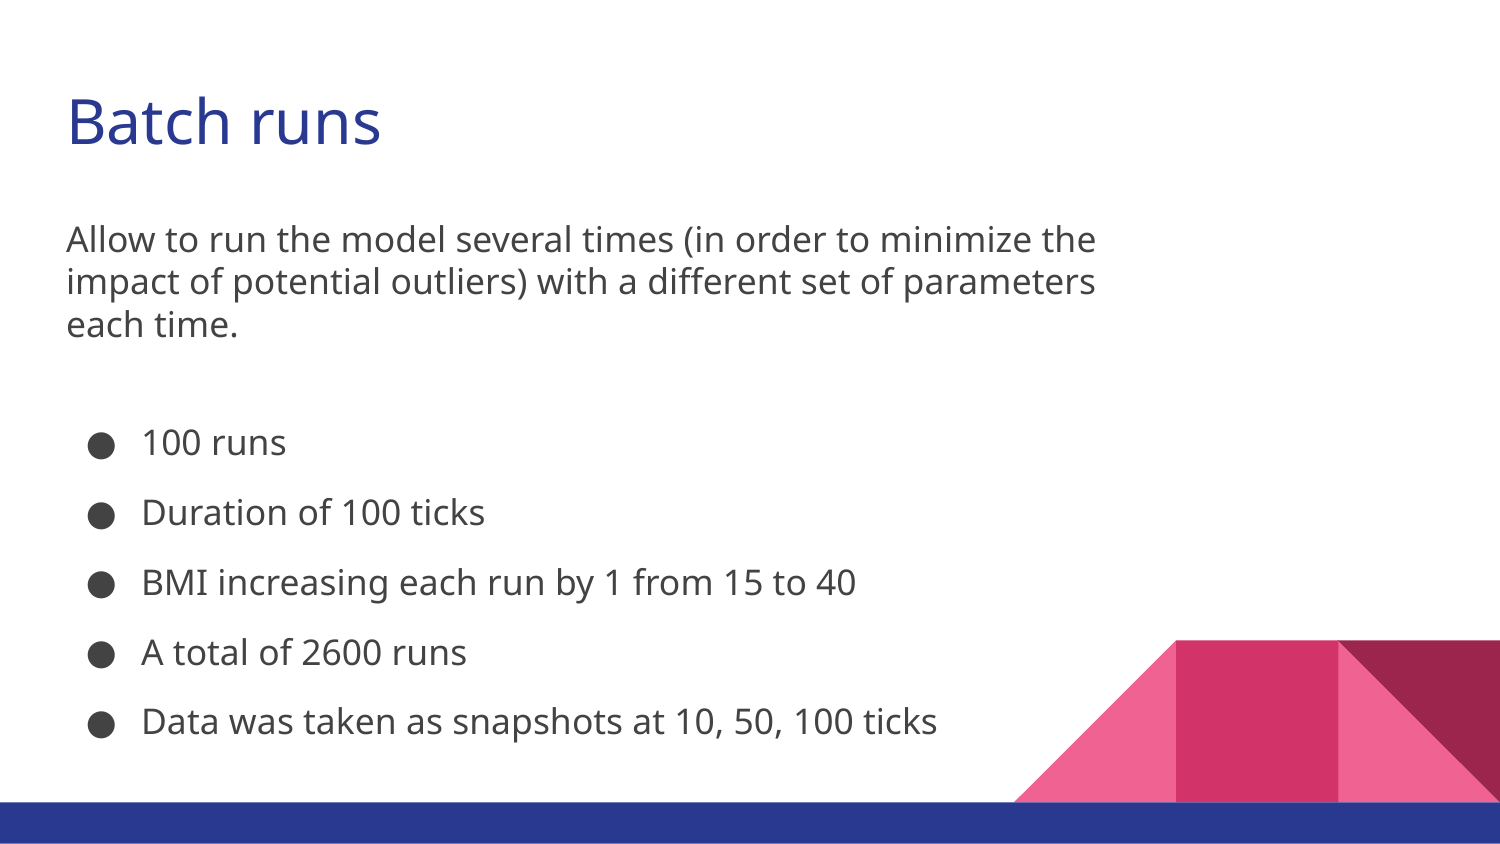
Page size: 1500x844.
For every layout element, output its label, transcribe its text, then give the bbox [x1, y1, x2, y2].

title Batch runs [51, 67, 1449, 167]
list Allow to run the model several times (in order to minimize the impact of potential outliers) with a different set of parameters each time. 100 runs Duration of 100 ticks BMI increasing each run by 1 from 15 to 40 A total of 2600 runs Data was taken as snapshots at 10, 50, 100 ticks [51, 201, 1179, 750]
